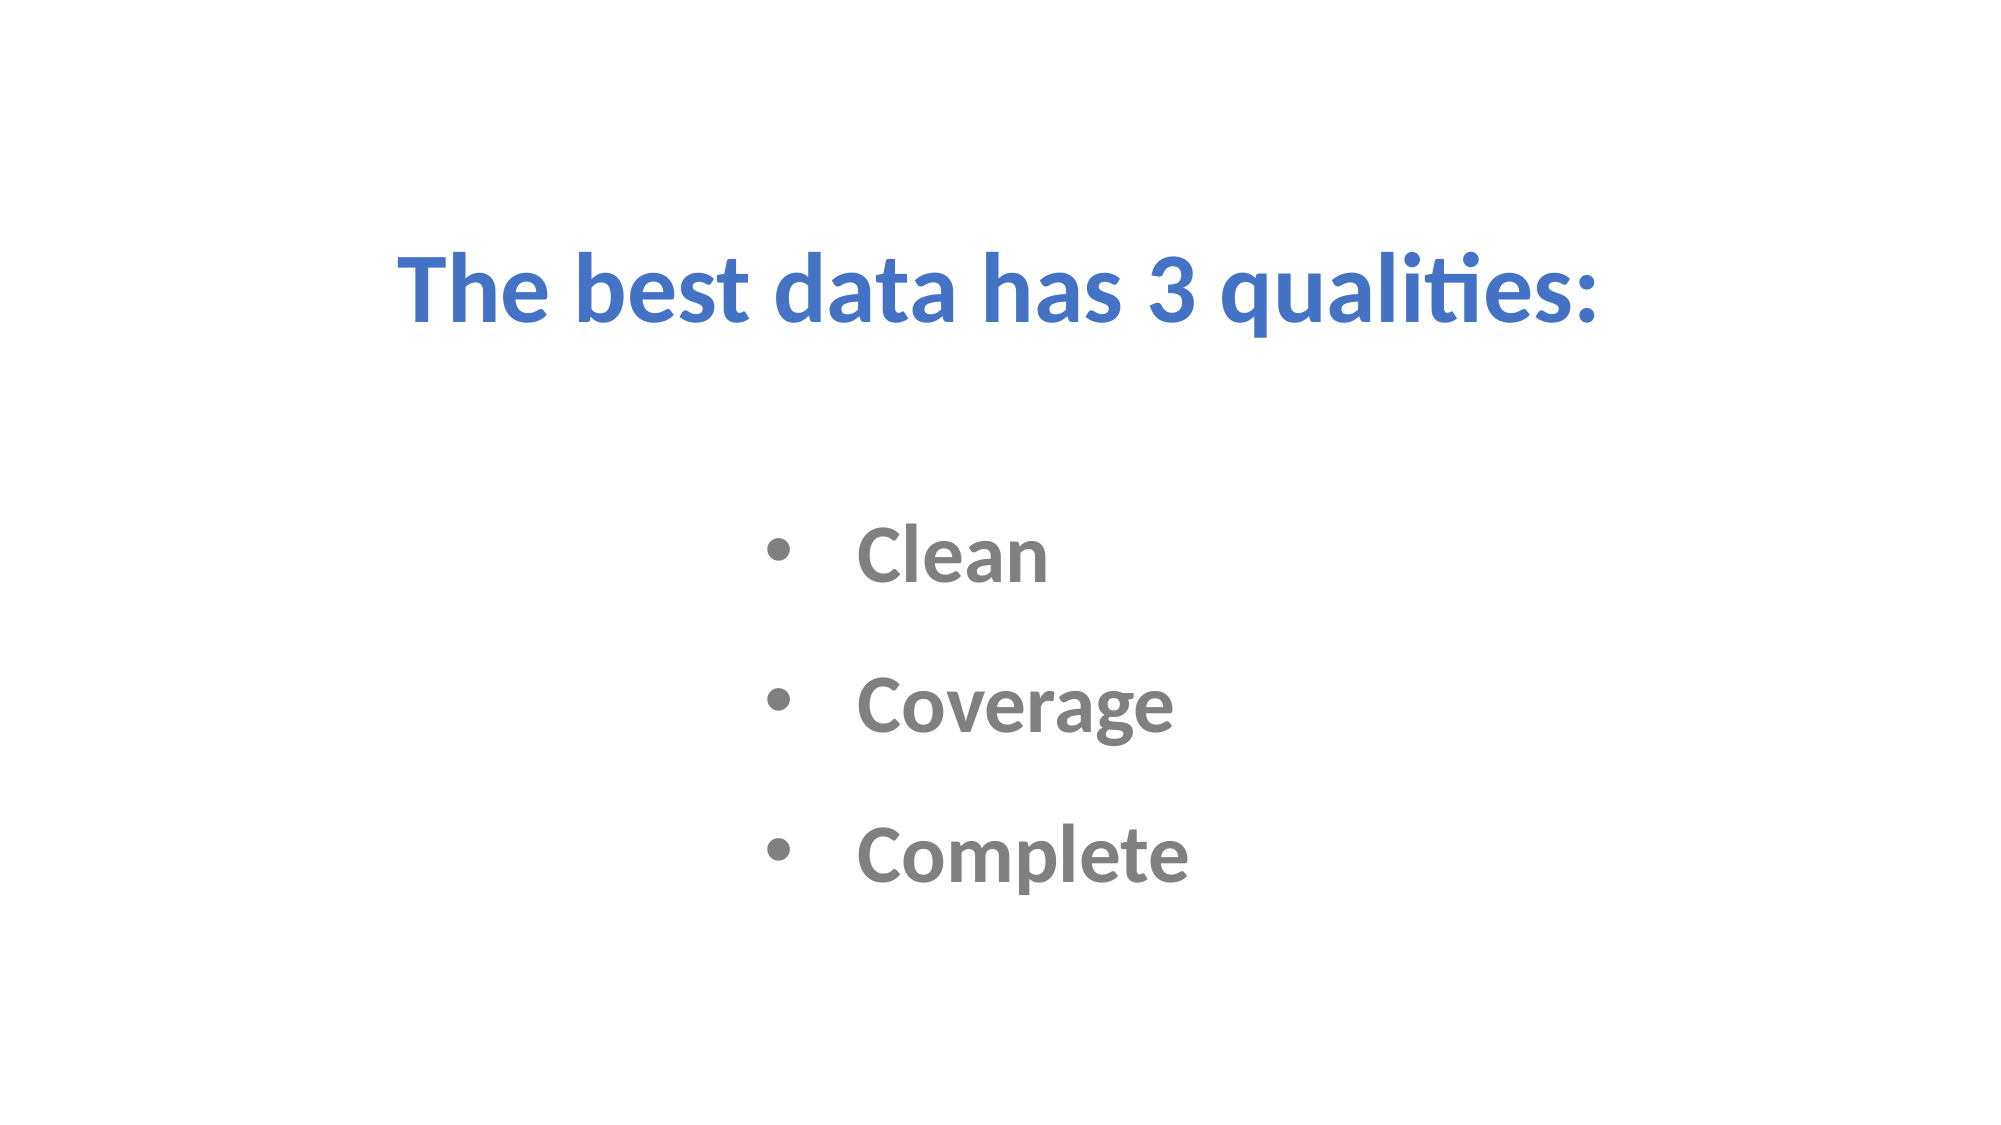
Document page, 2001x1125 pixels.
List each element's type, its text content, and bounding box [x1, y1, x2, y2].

text_box The best data has 3 qualities: [380, 215, 1620, 350]
text_box Clean Coverage Complete [749, 441, 1251, 907]
